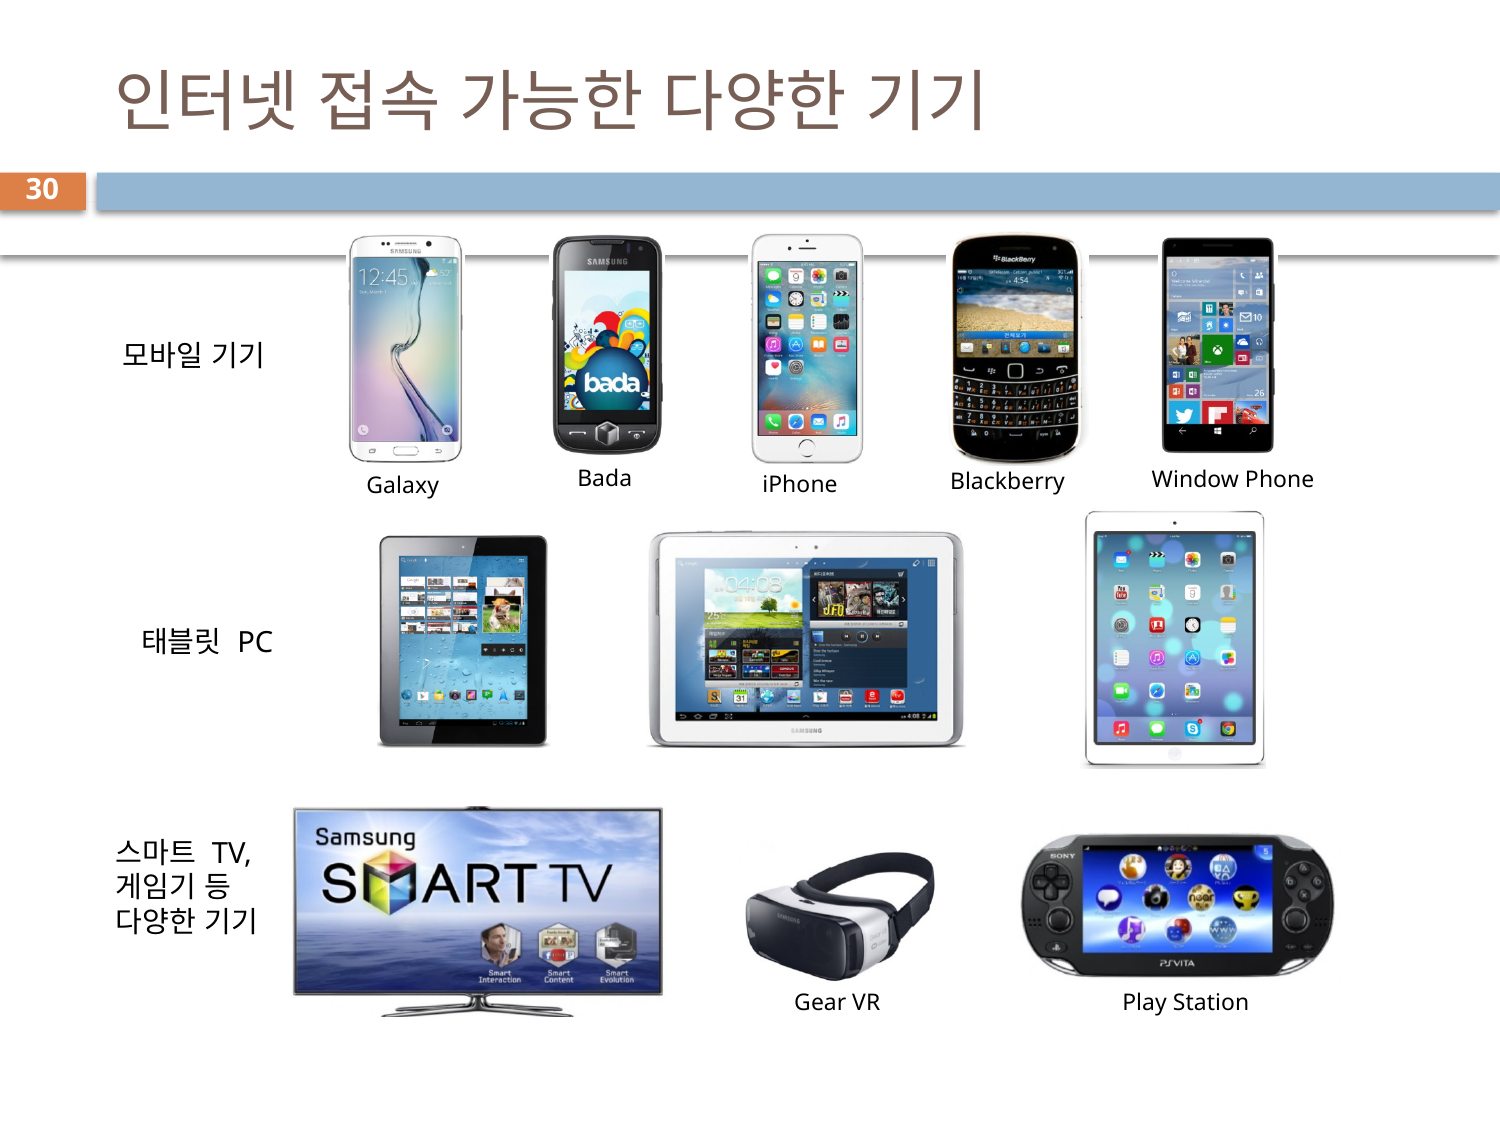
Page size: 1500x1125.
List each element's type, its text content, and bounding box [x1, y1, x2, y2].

picture [549, 234, 666, 456]
picture [748, 231, 864, 464]
text_box Gear VR [779, 995, 896, 1022]
picture [946, 231, 1090, 466]
picture [646, 529, 966, 748]
text_box 스마트 TV, 게임기 등 다양한 기기 [100, 826, 275, 947]
text_box 모바일 기기 [107, 329, 281, 380]
title 인터넷 접속 가능한 다양한 기기 [99, 37, 1438, 161]
text_box Blackberry [935, 459, 1080, 502]
text_box Bada [562, 465, 648, 499]
text_box 태블릿 PC [126, 615, 289, 666]
picture [1009, 826, 1341, 986]
picture [1157, 235, 1278, 457]
picture [346, 232, 465, 465]
picture [377, 533, 552, 748]
text_box Galaxy [351, 475, 454, 506]
picture [1080, 508, 1266, 770]
picture [739, 842, 936, 986]
slide_number 30 [0, 170, 87, 211]
picture [289, 806, 668, 1017]
text_box Window Phone [1136, 456, 1330, 500]
text_box iPhone [747, 473, 853, 505]
text_box Play Station [1107, 996, 1271, 1022]
